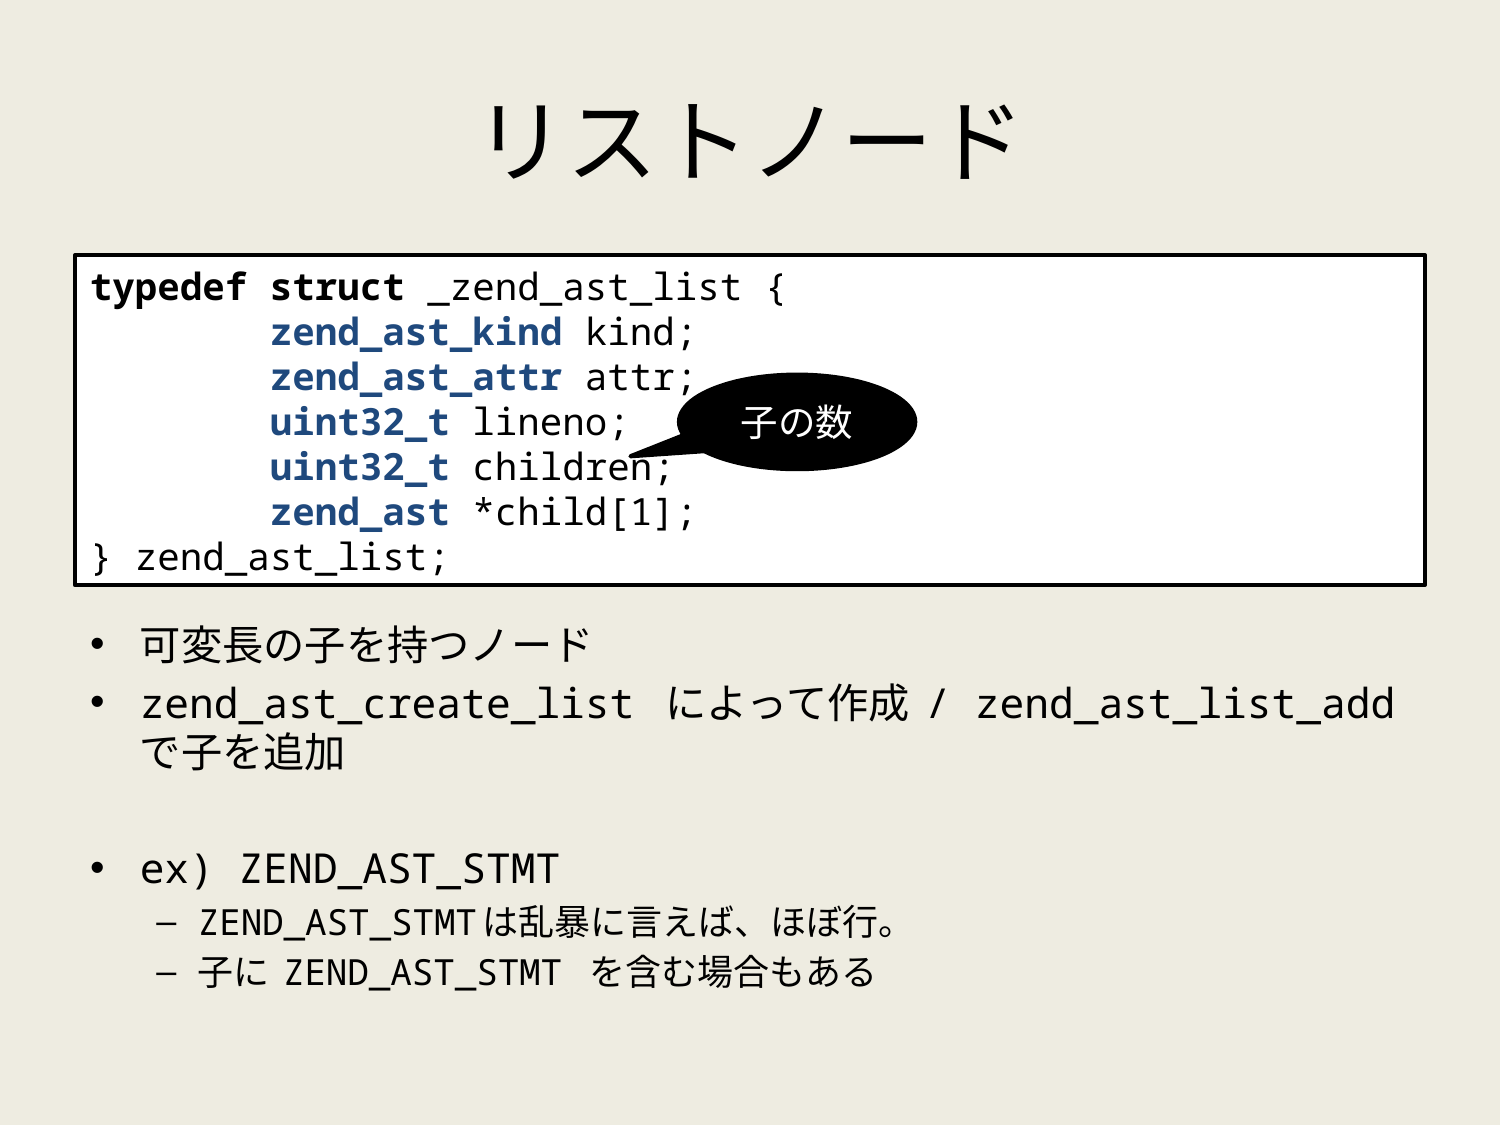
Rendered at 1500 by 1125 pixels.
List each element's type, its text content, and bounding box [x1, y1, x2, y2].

text_box 子の数 [628, 372, 918, 472]
text_box typedef struct _zend_ast_list { zend_ast_kind kind; zend_ast_attr attr; uint32_t lineno; uint32_t children; zend_ast *child[1]; } zend_ast_list; [73, 253, 1427, 587]
title リストノード [75, 45, 1425, 233]
list 可変長の子を持つノード zend_ast_create_list によって作成 / zend_ast_list_add で子を追加 ex) ZEND_AST_STMT ZEND_AST_STMTは乱暴に言えば、ほぼ行。 子に ZEND_AST_STMT を含む場合もある [75, 611, 1425, 1005]
